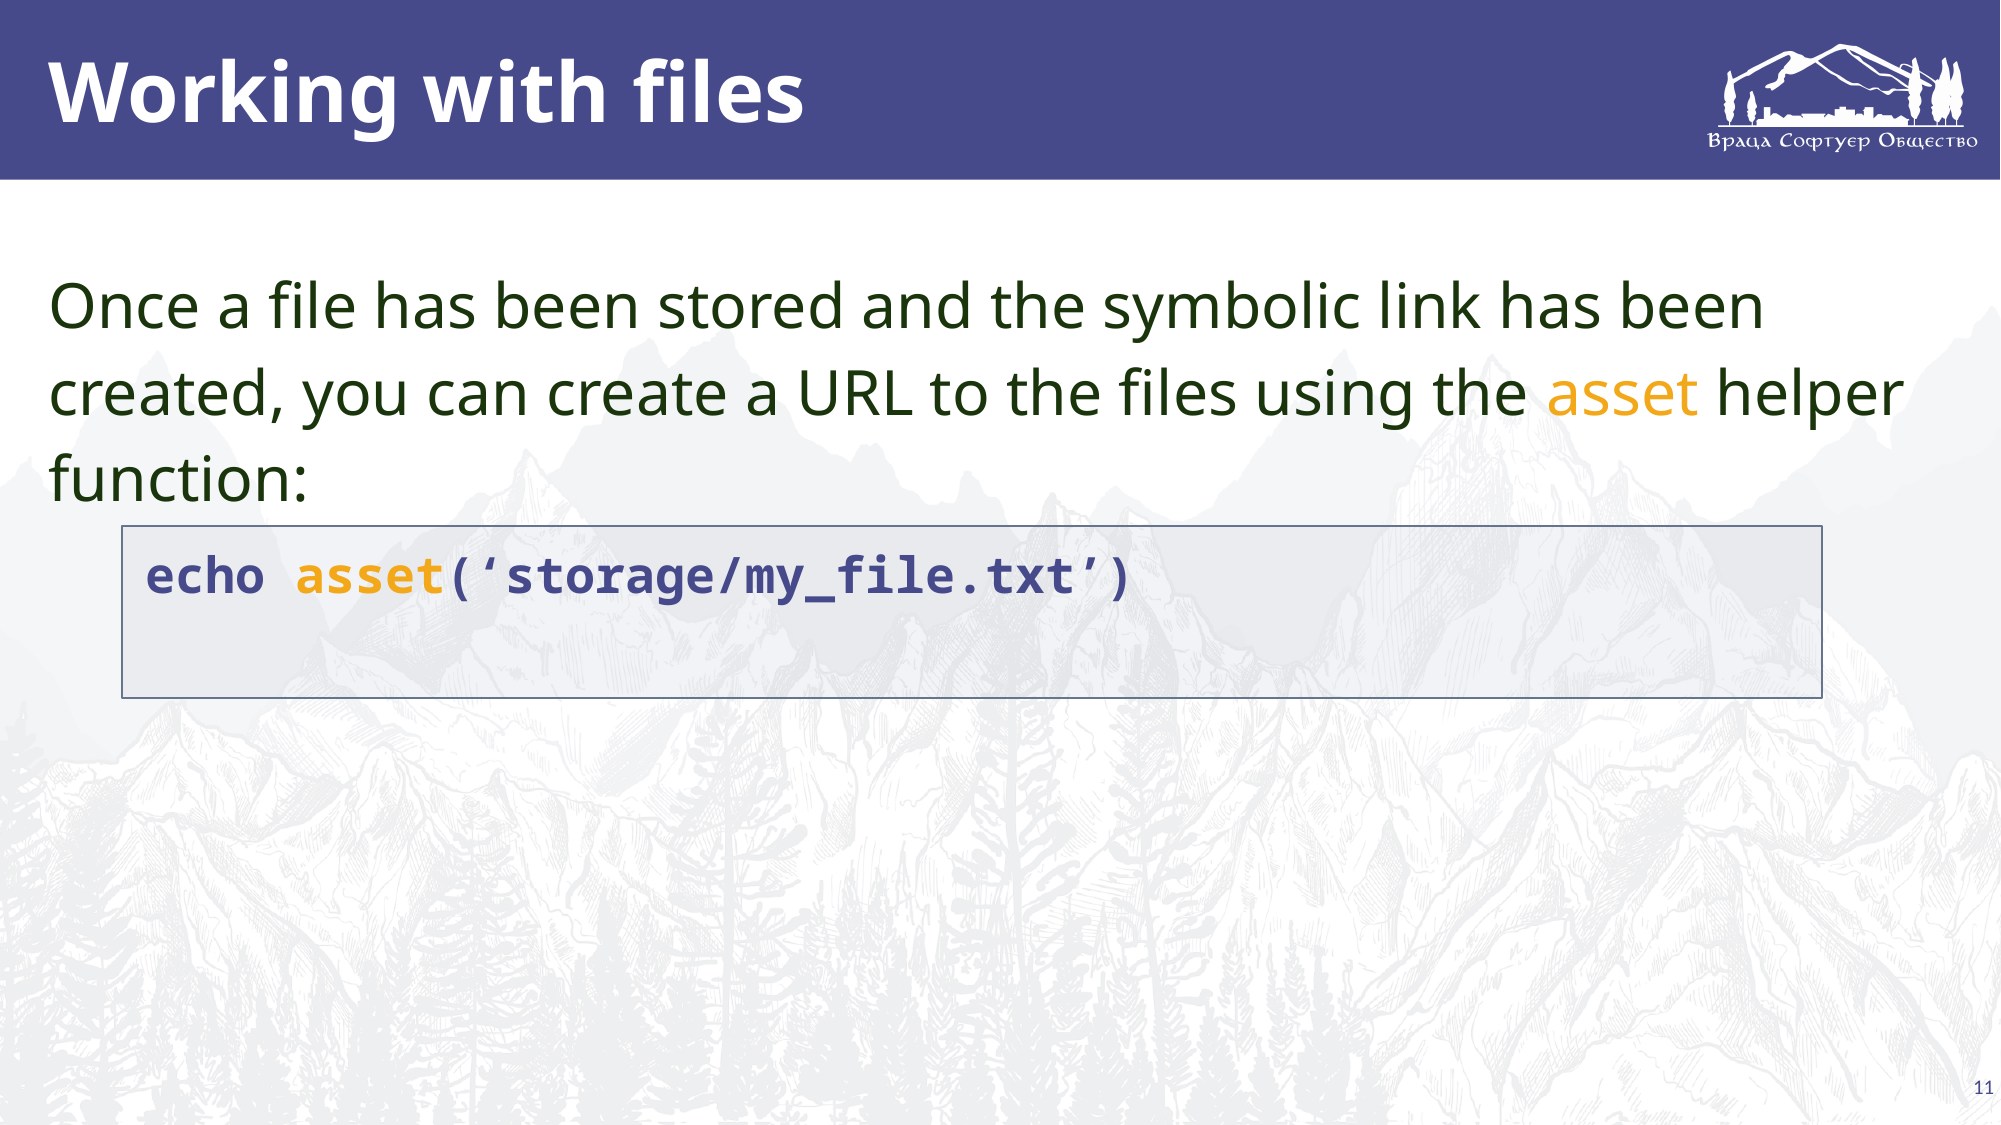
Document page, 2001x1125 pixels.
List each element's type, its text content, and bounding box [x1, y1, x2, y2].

picture [1703, 19, 1981, 165]
title Working with files [31, 16, 1591, 162]
slide_number 11 [1929, 1070, 2000, 1103]
list Once a file has been stored and the symbolic link has been created, you can create a URL to the files using the asset helper function: [30, 249, 1970, 1054]
text_box echo asset(‘storage/my_file.txt’) [121, 526, 1822, 699]
